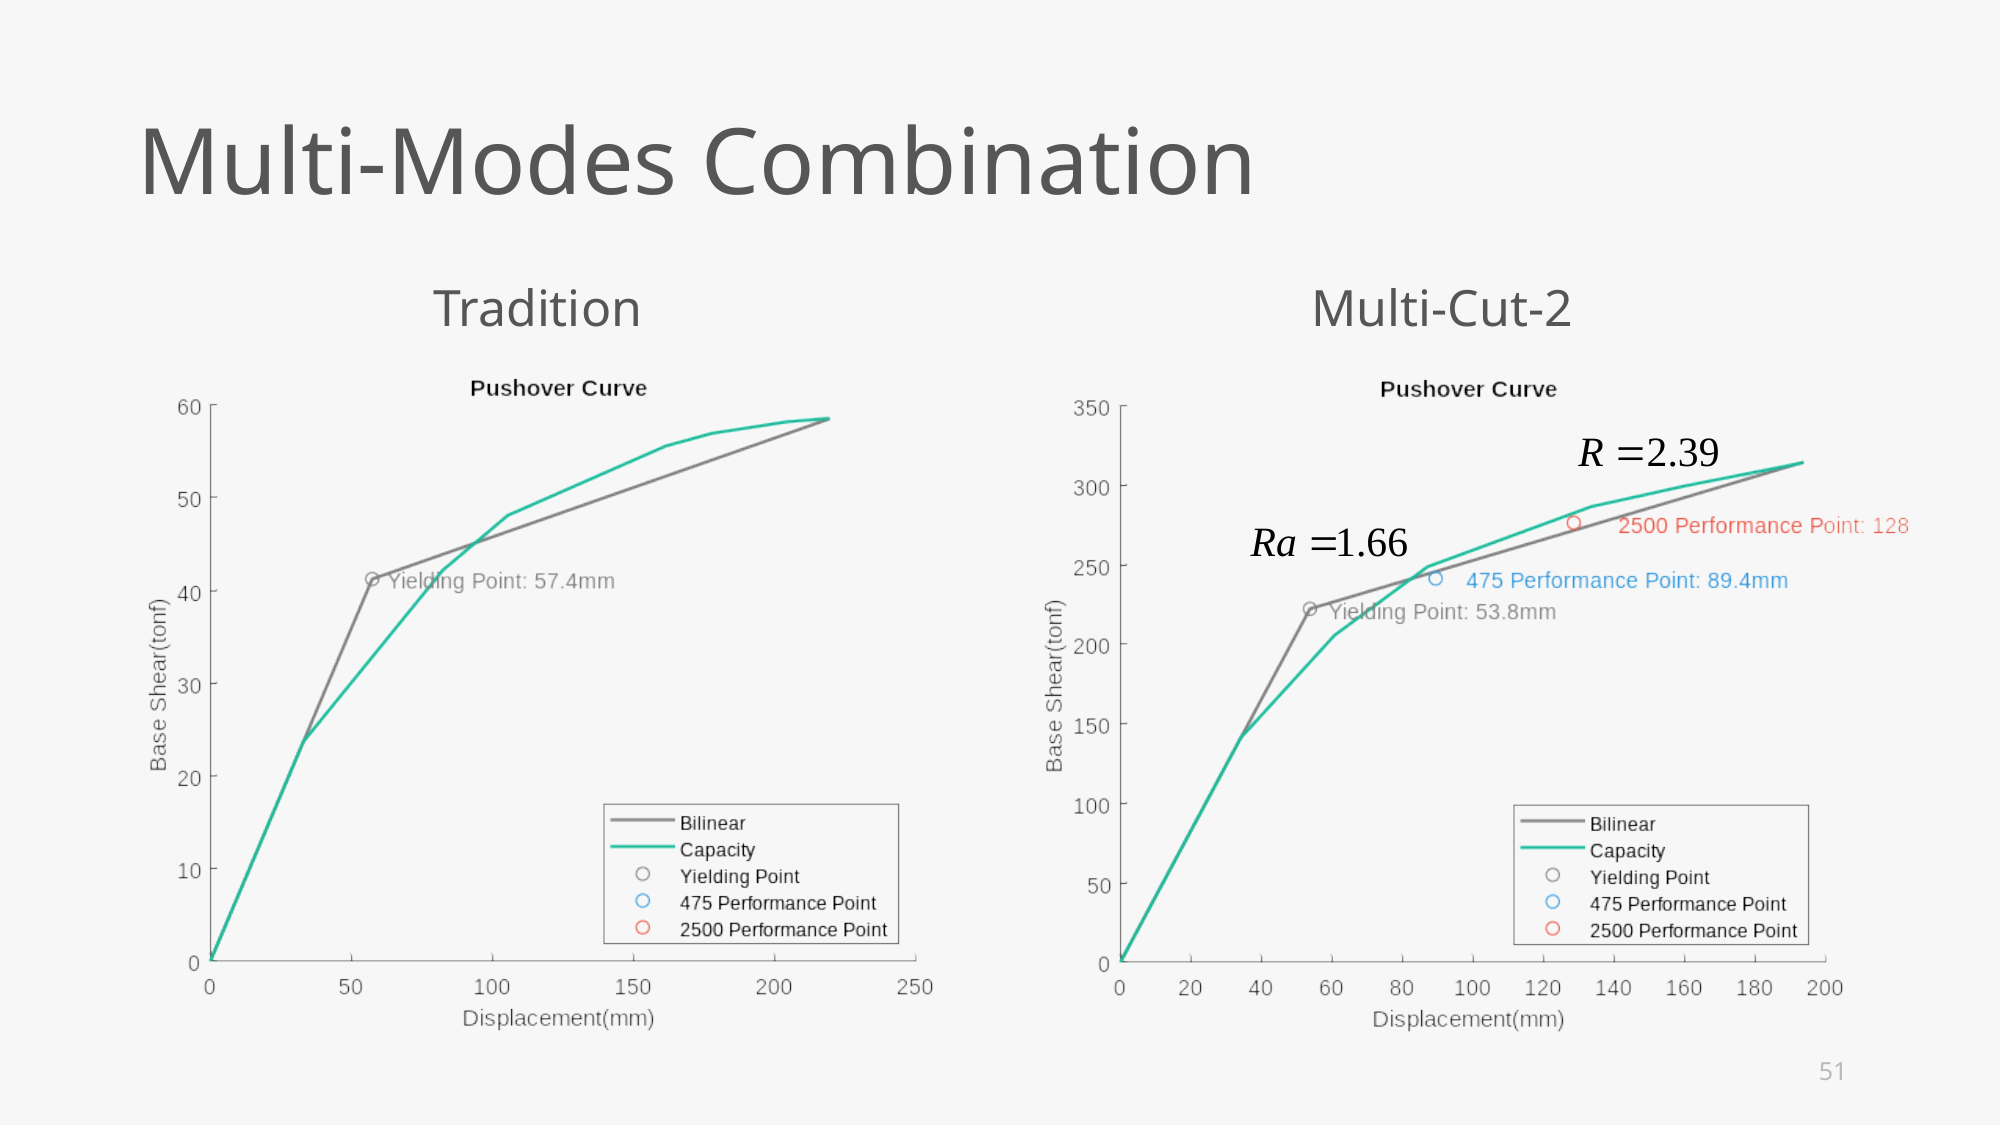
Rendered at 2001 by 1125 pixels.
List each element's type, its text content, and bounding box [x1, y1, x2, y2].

list Multi-Modes Combination [137, 108, 1333, 445]
picture [91, 354, 1000, 1034]
slide_number 51 [1412, 1042, 1863, 1103]
text_box Multi-Cut-2 [1311, 257, 1588, 345]
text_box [1573, 432, 1724, 473]
picture [1001, 355, 1910, 1035]
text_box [1245, 522, 1411, 563]
text_box Tradition [433, 256, 658, 344]
